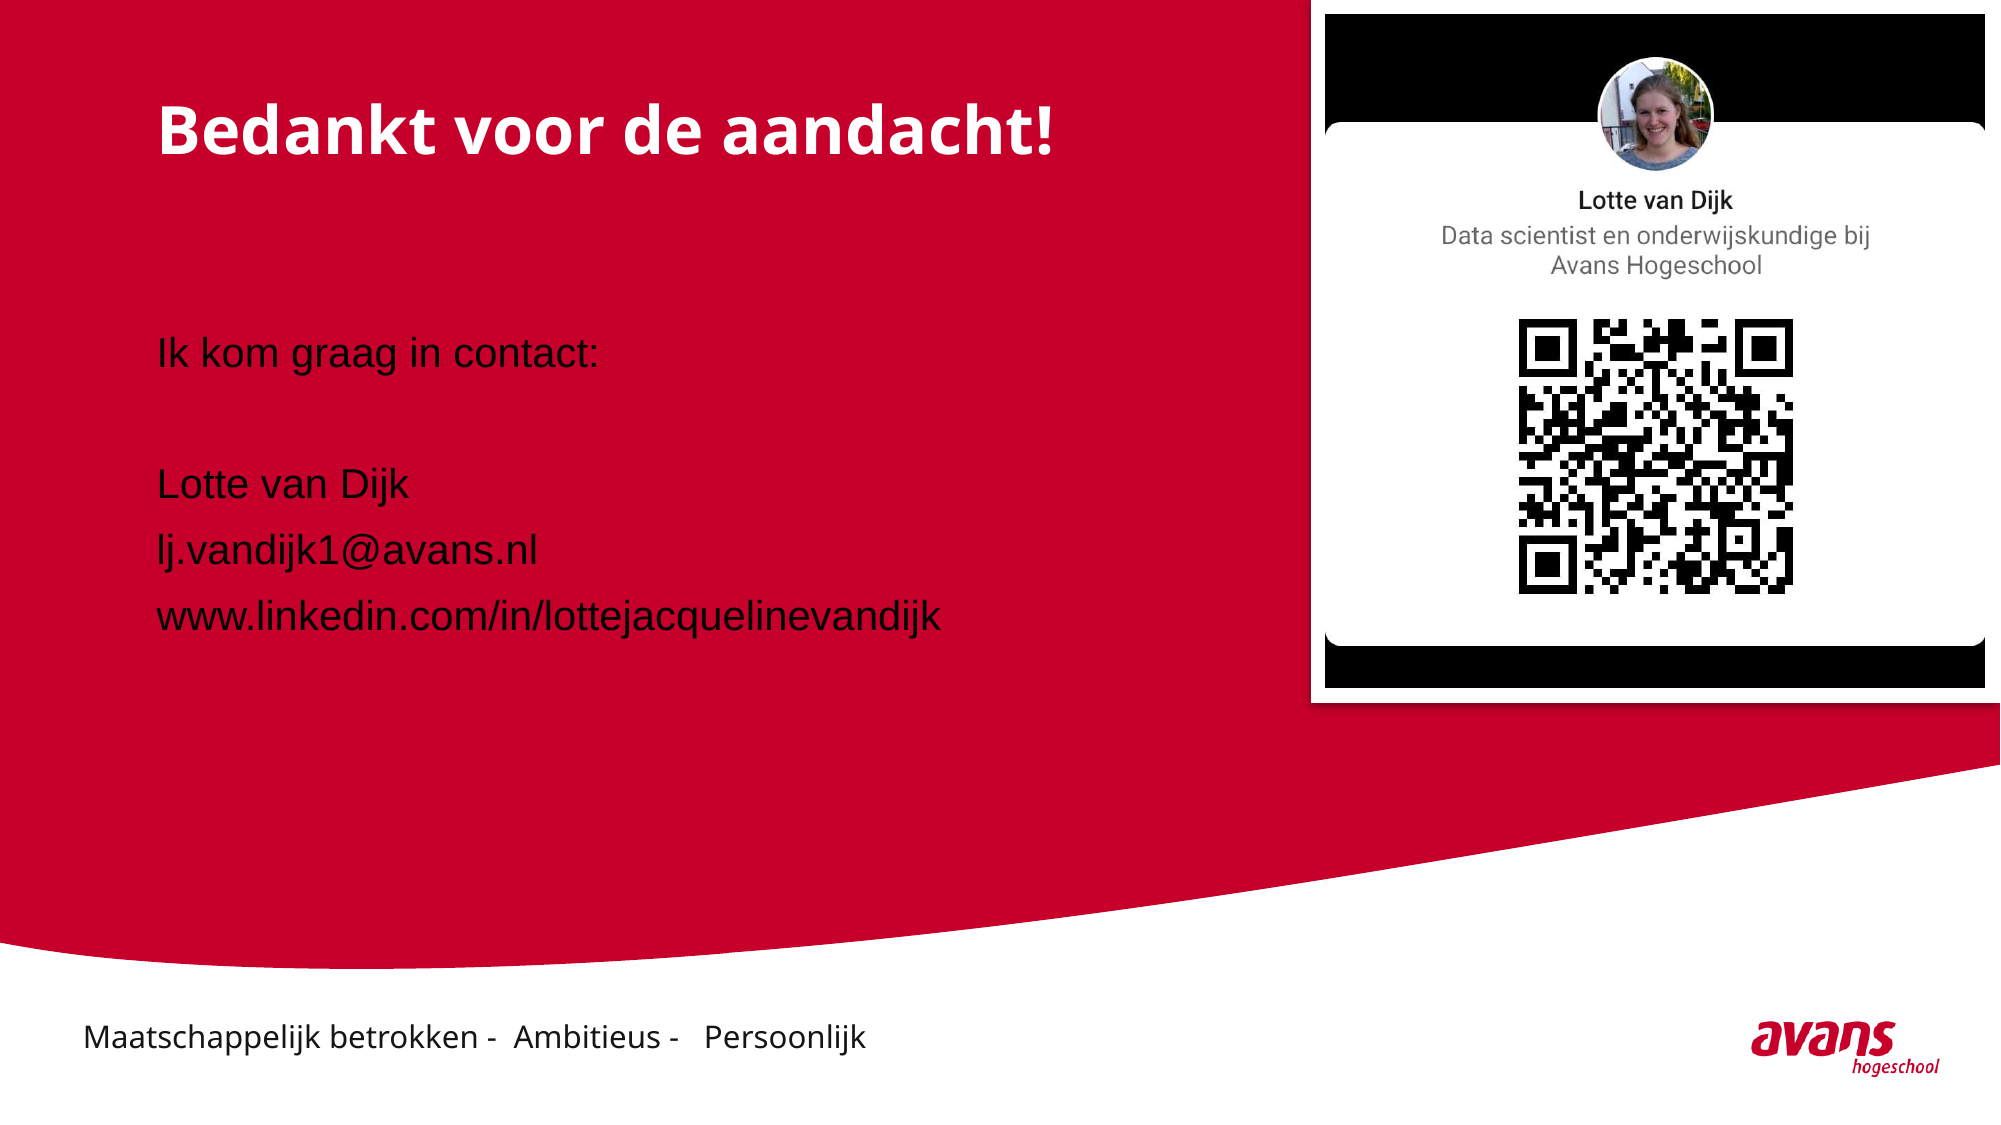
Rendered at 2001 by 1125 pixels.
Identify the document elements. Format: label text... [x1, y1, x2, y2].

title Bedankt voor de aandacht! [141, 89, 1305, 279]
picture [1325, 13, 1986, 689]
subtitle Ik kom graag in contact: Lotte van Dijk lj.vandijk1@avans.nl www.linkedin.com/in/lottejacquelinevandijk [141, 323, 1859, 872]
